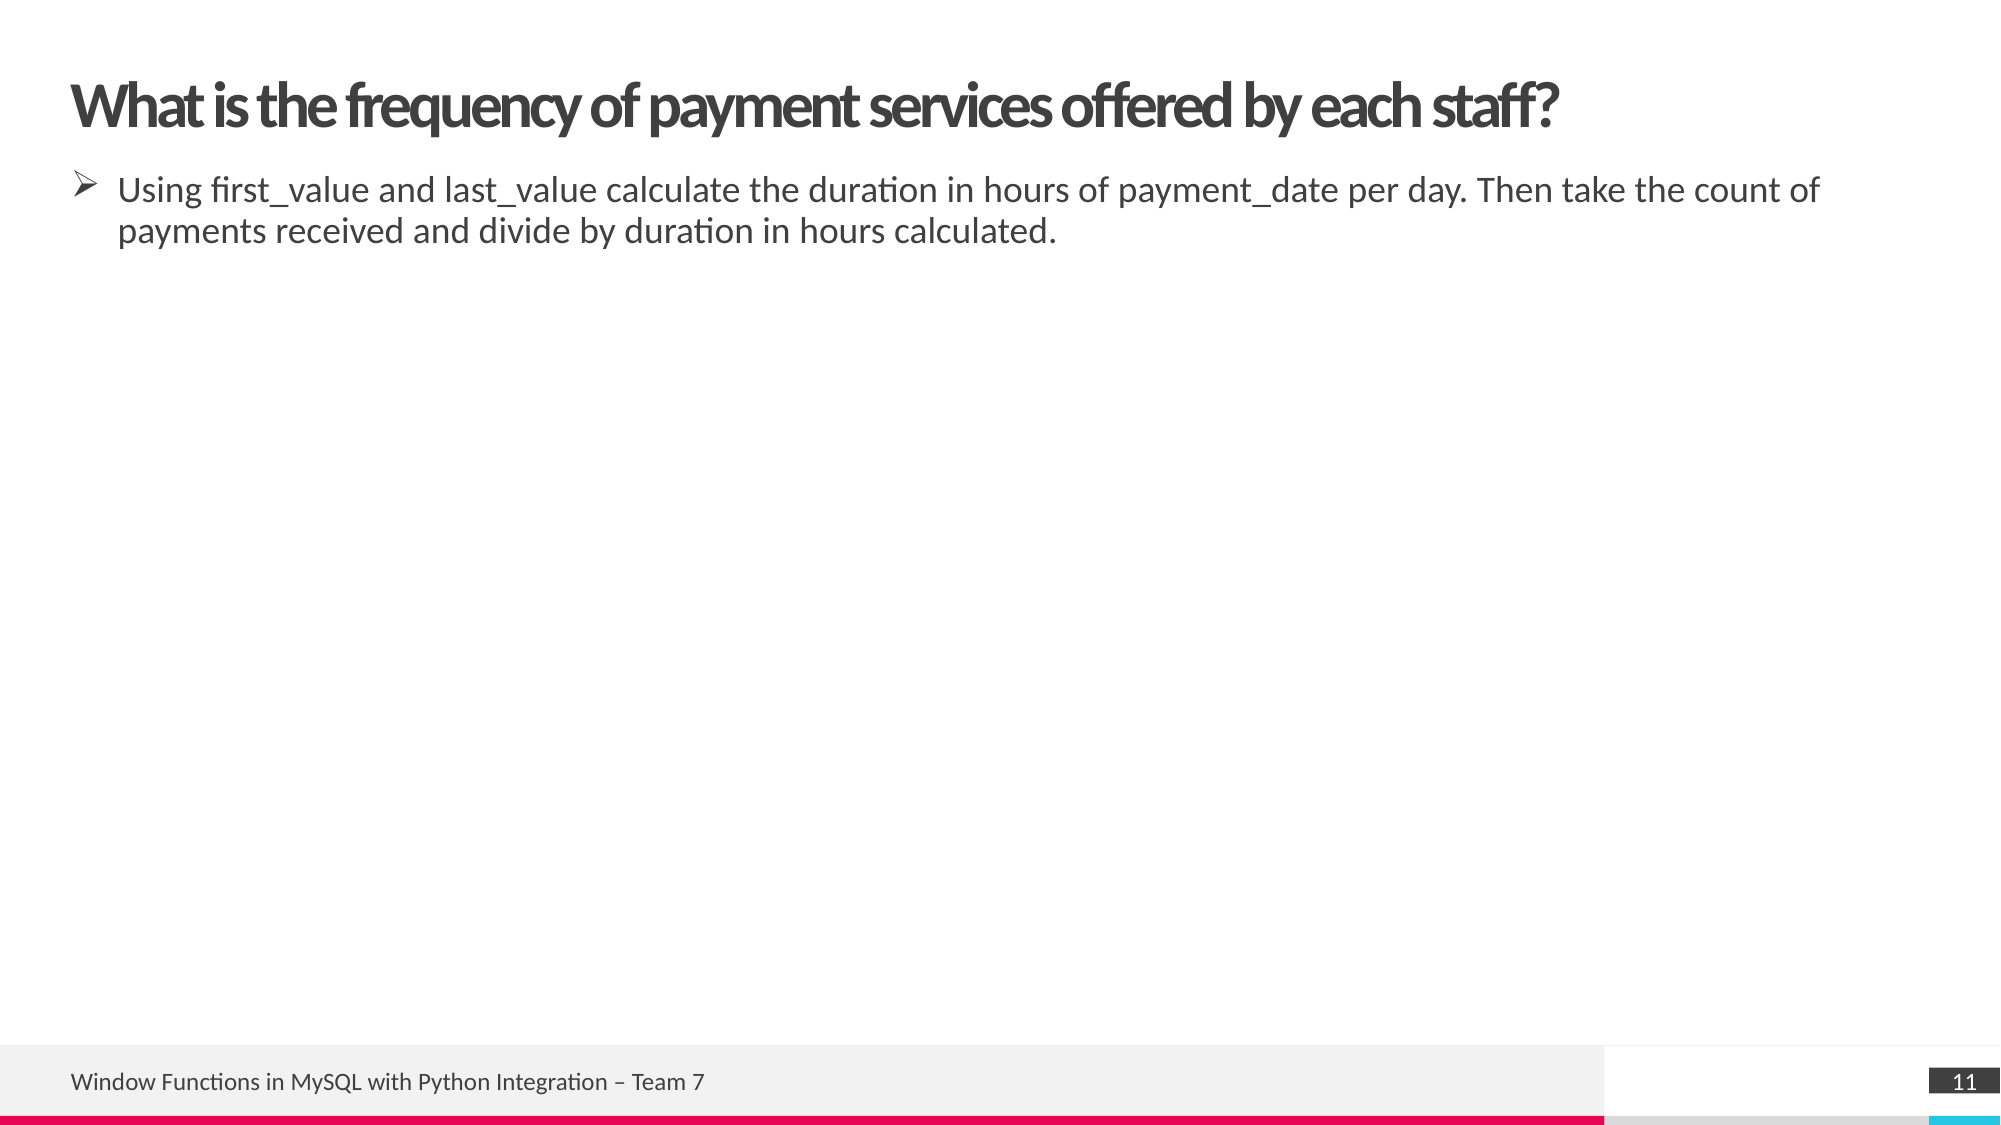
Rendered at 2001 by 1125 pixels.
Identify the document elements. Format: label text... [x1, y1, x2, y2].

slide_number 11 [1928, 1067, 2000, 1094]
text_box Window Functions in MySQL with Python Integration – Team 7 [70, 1065, 1000, 1096]
list Using first_value and last_value calculate the duration in hours of payment_date per day. Then take the count of payments received and divide by duration in hours calculated. [70, 169, 1930, 1017]
title What is the frequency of payment services offered by each staff? [70, 70, 1930, 143]
